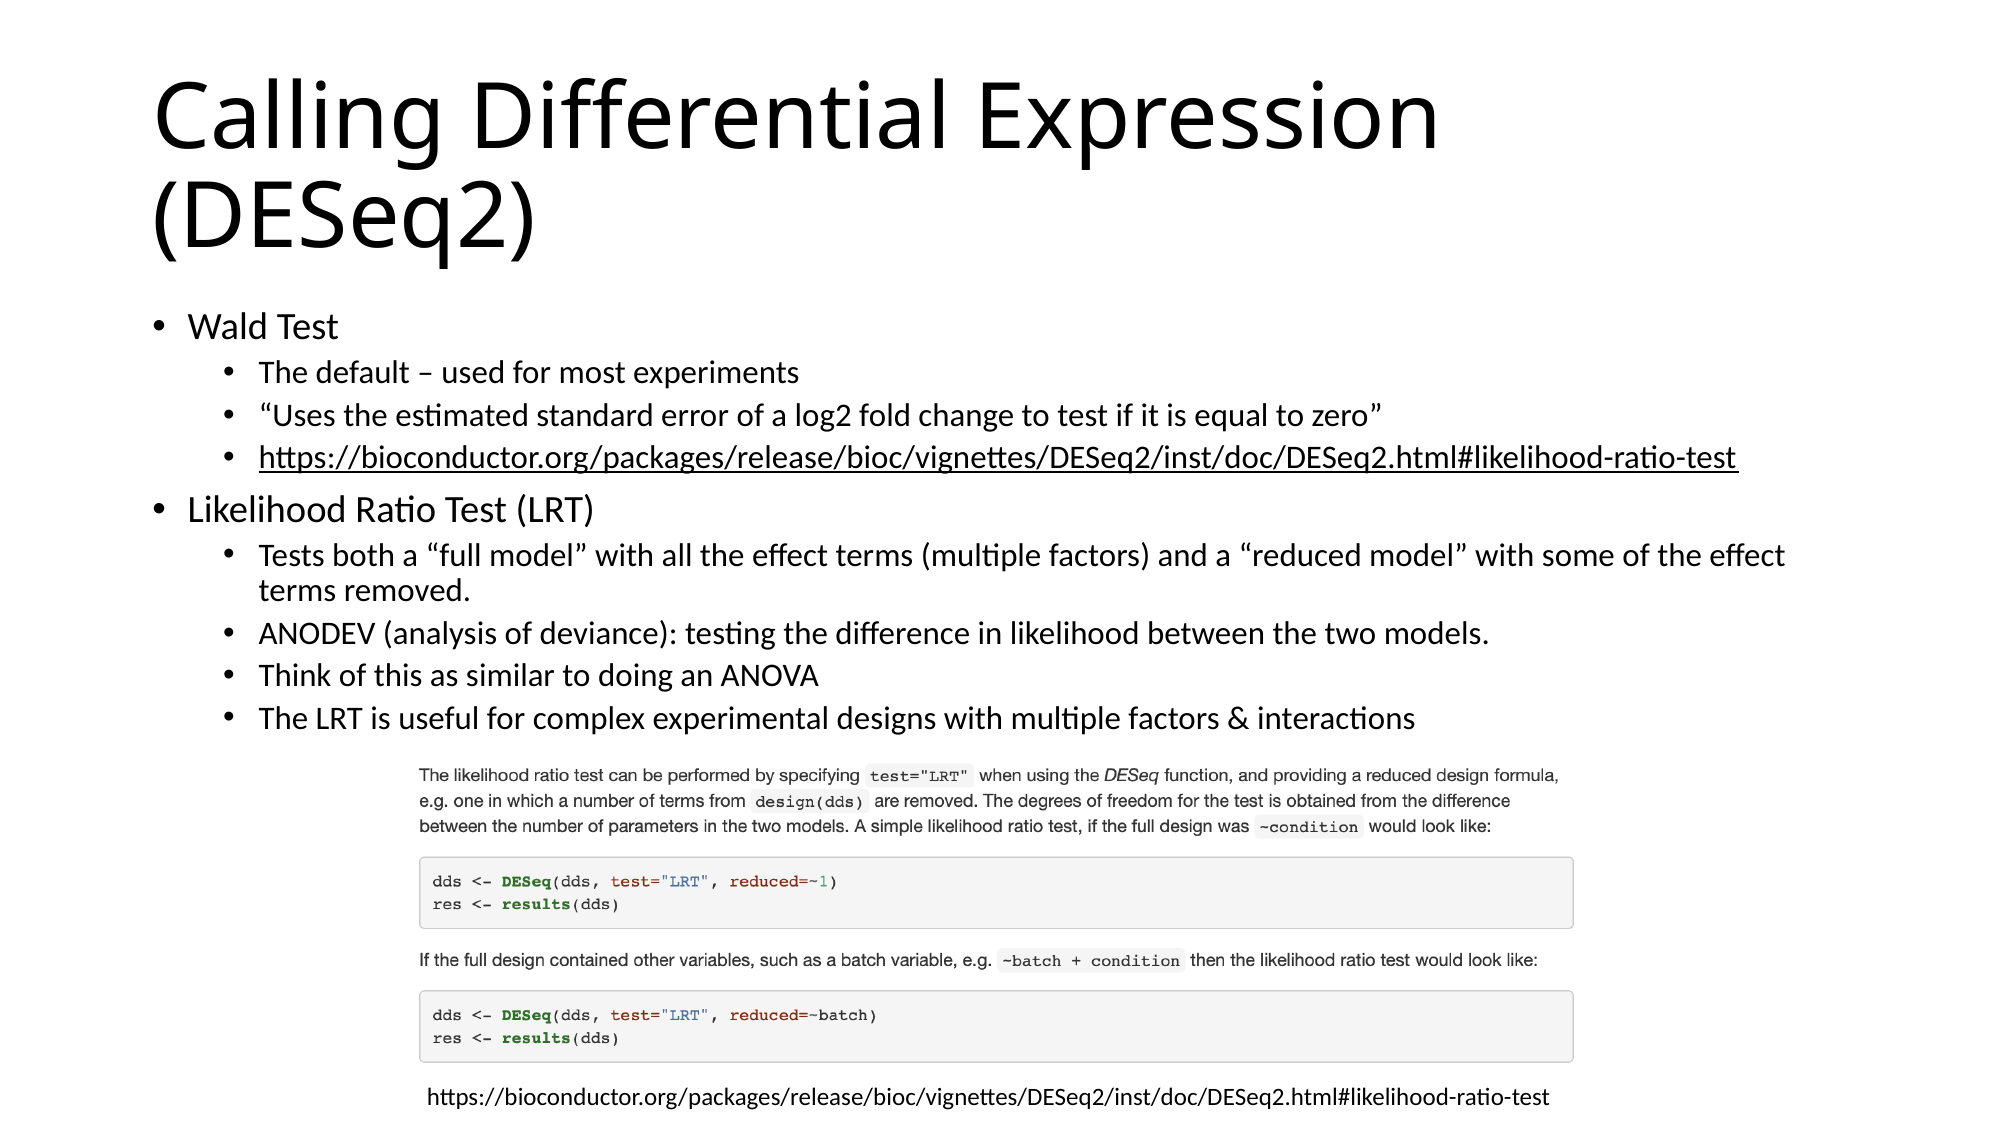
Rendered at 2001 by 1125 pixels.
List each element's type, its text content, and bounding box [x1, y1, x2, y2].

title Calling Differential Expression (DESeq2) [137, 59, 1863, 278]
picture [411, 758, 1588, 1074]
text_box https://bioconductor.org/packages/release/bioc/vignettes/DESeq2/inst/doc/DESeq2.html#likelihood-ratio-test [412, 1074, 1588, 1118]
list Wald Test The default – used for most experiments “Uses the estimated standard error of a log2 fold change to test if it is equal to zero” https://bioconductor.org/packages/release/bioc/vignettes/DESeq2/inst/doc/DESeq2.html#likelihood-ratio-test Likelihood Ratio Test (LRT) Tests both a “full model” with all the effect terms (multiple factors) and a “reduced model” with some of the effect terms removed. ANODEV (analysis of deviance): testing the difference in likelihood between the two models. Think of this as similar to doing an ANOVA The LRT is useful for complex experimental designs with multiple factors & interactions [137, 299, 1863, 748]
